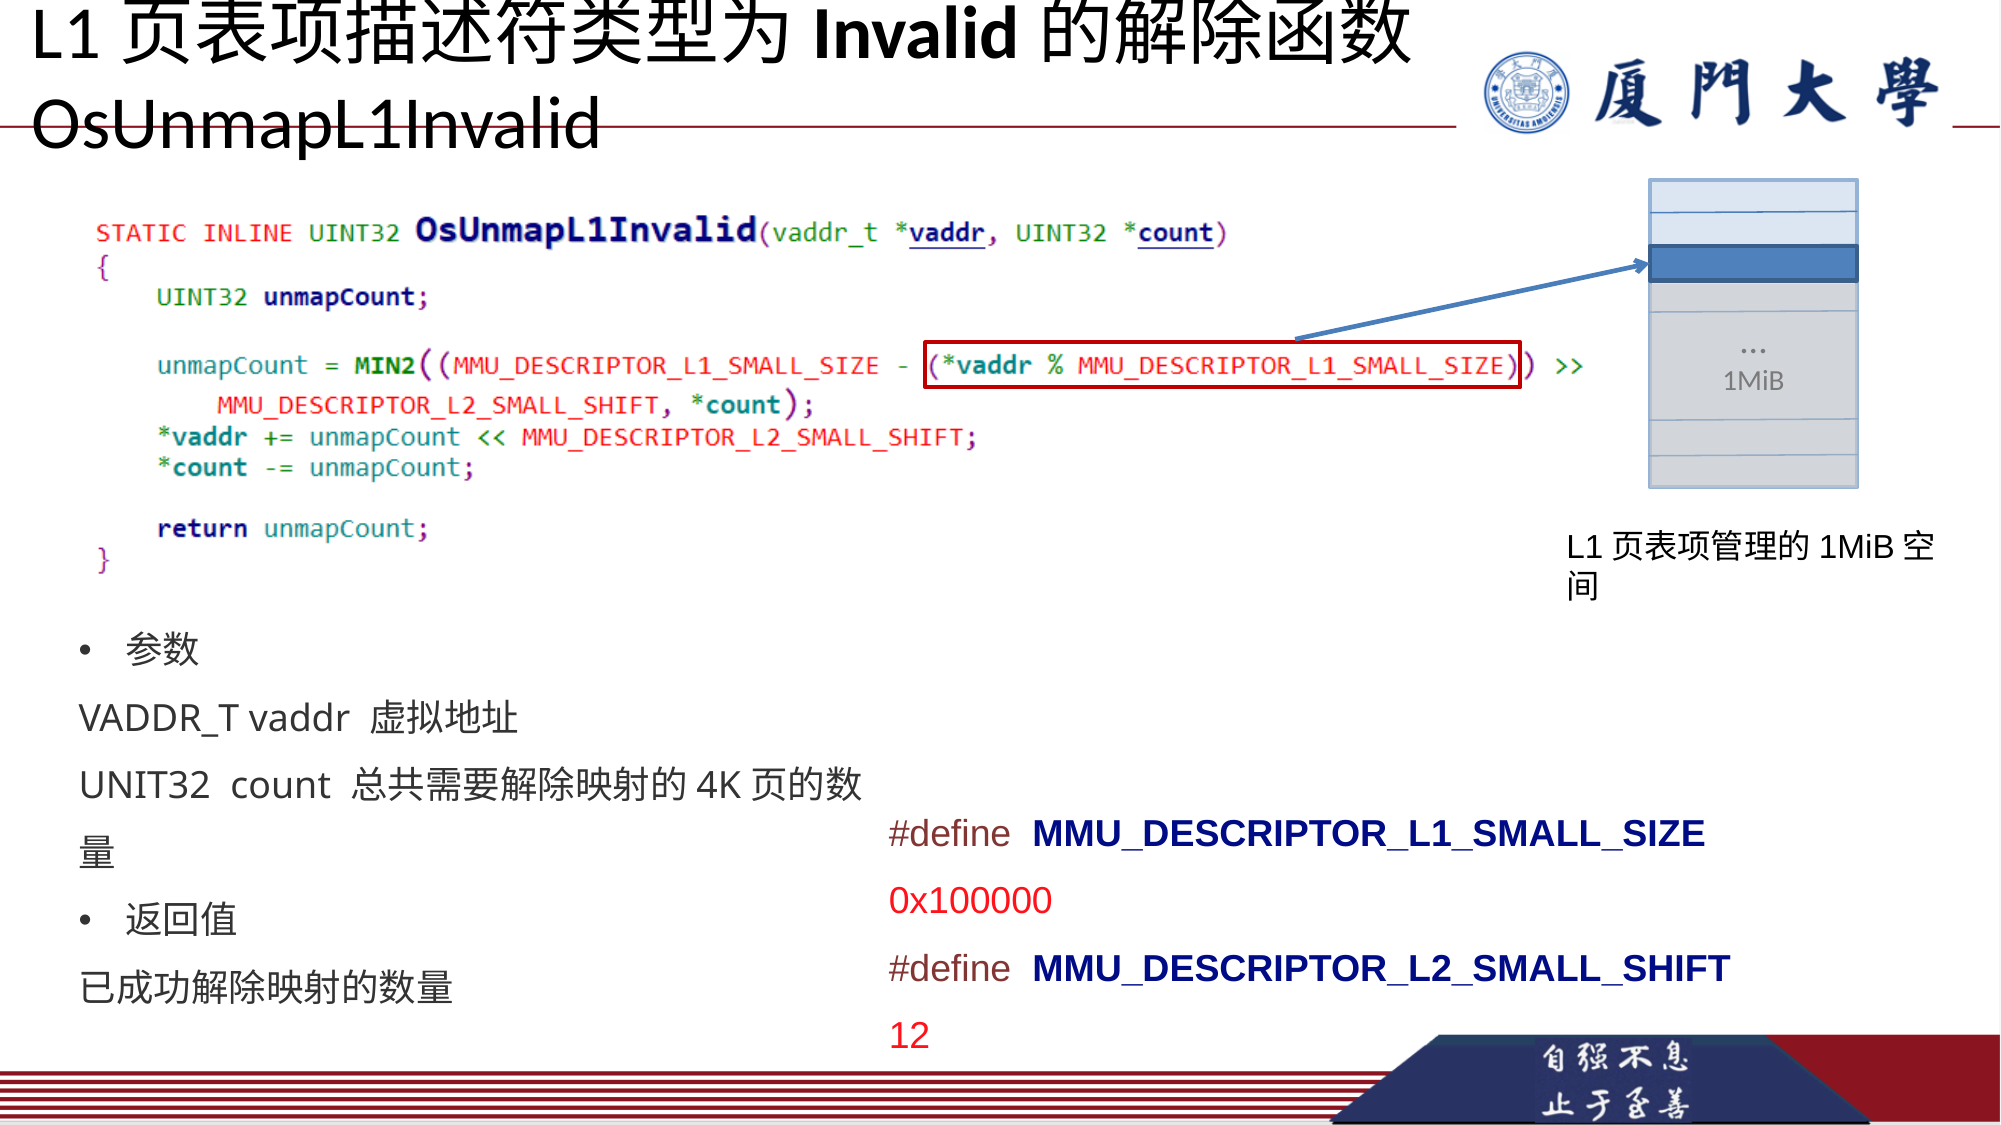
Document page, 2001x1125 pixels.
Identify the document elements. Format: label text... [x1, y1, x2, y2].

text_box #define MMU_DESCRIPTOR_L1_SMALL_SIZE 0x100000 #define MMU_DESCRIPTOR_L2_SMALL_SHIFT 12 [874, 778, 1980, 1064]
picture [0, 0, 2001, 1125]
text_box L1页表项管理的1MiB空间 [1551, 517, 1956, 613]
title L1页表项描述符类型为Invalid的解除函数 OsUnmapL1Invalid [16, 0, 1986, 176]
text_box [1649, 179, 1858, 489]
text_box 参数 VADDR_T vaddr 虚拟地址 UNIT32 count 总共需要解除映射的4K页的数量 返回值 已成功解除映射的数量 [63, 596, 884, 1017]
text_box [1294, 263, 1650, 340]
